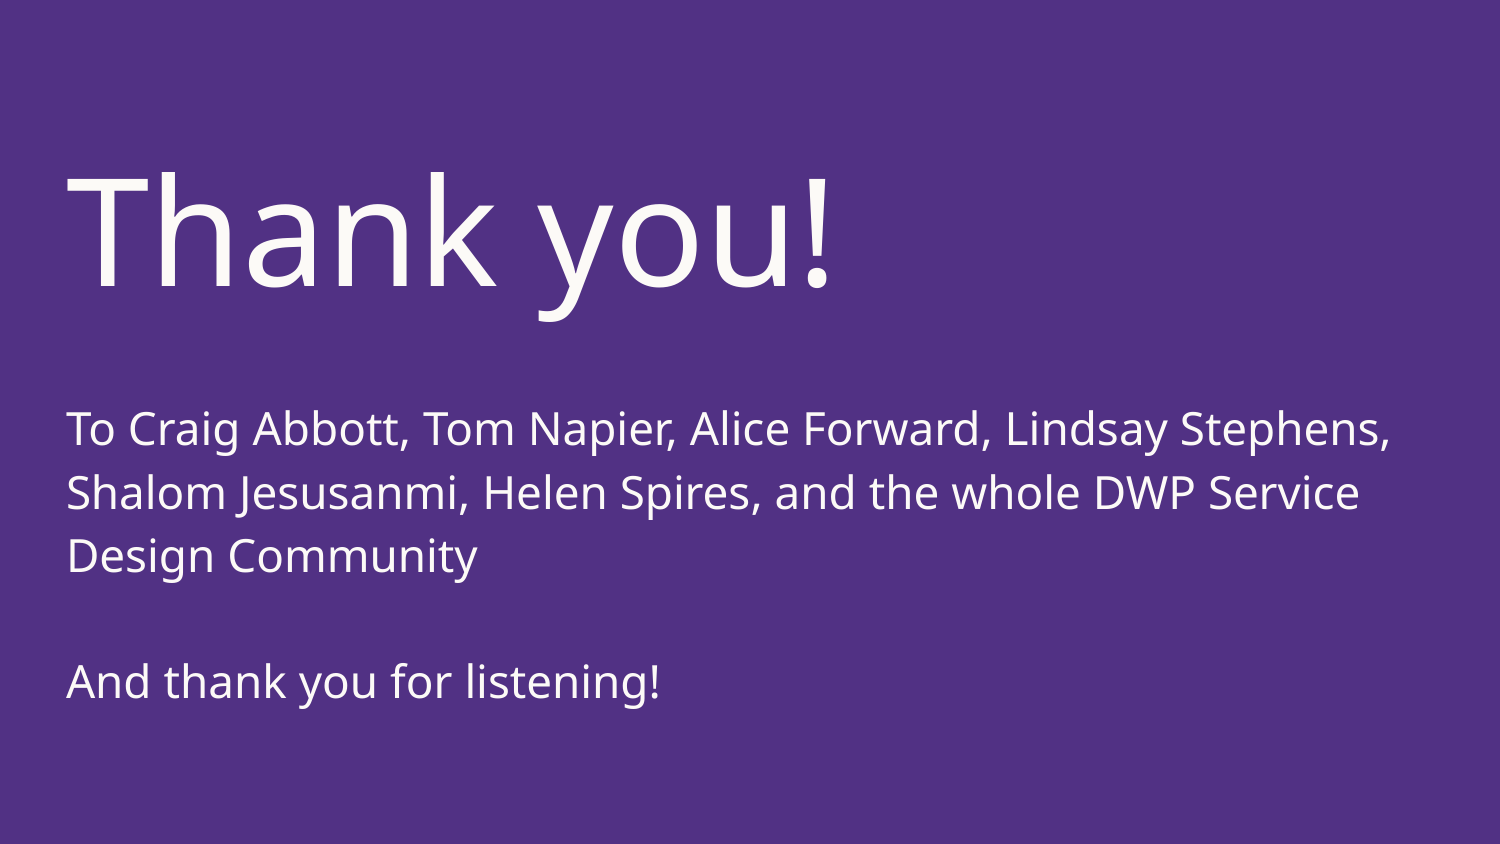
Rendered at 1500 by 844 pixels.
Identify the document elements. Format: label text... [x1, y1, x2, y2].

title Thank you! To Craig Abbott, Tom Napier, Alice Forward, Lindsay Stephens, Shalom Jesusanmi, Helen Spires, and the whole DWP Service Design Community And thank you for listening! [51, 130, 1449, 715]
